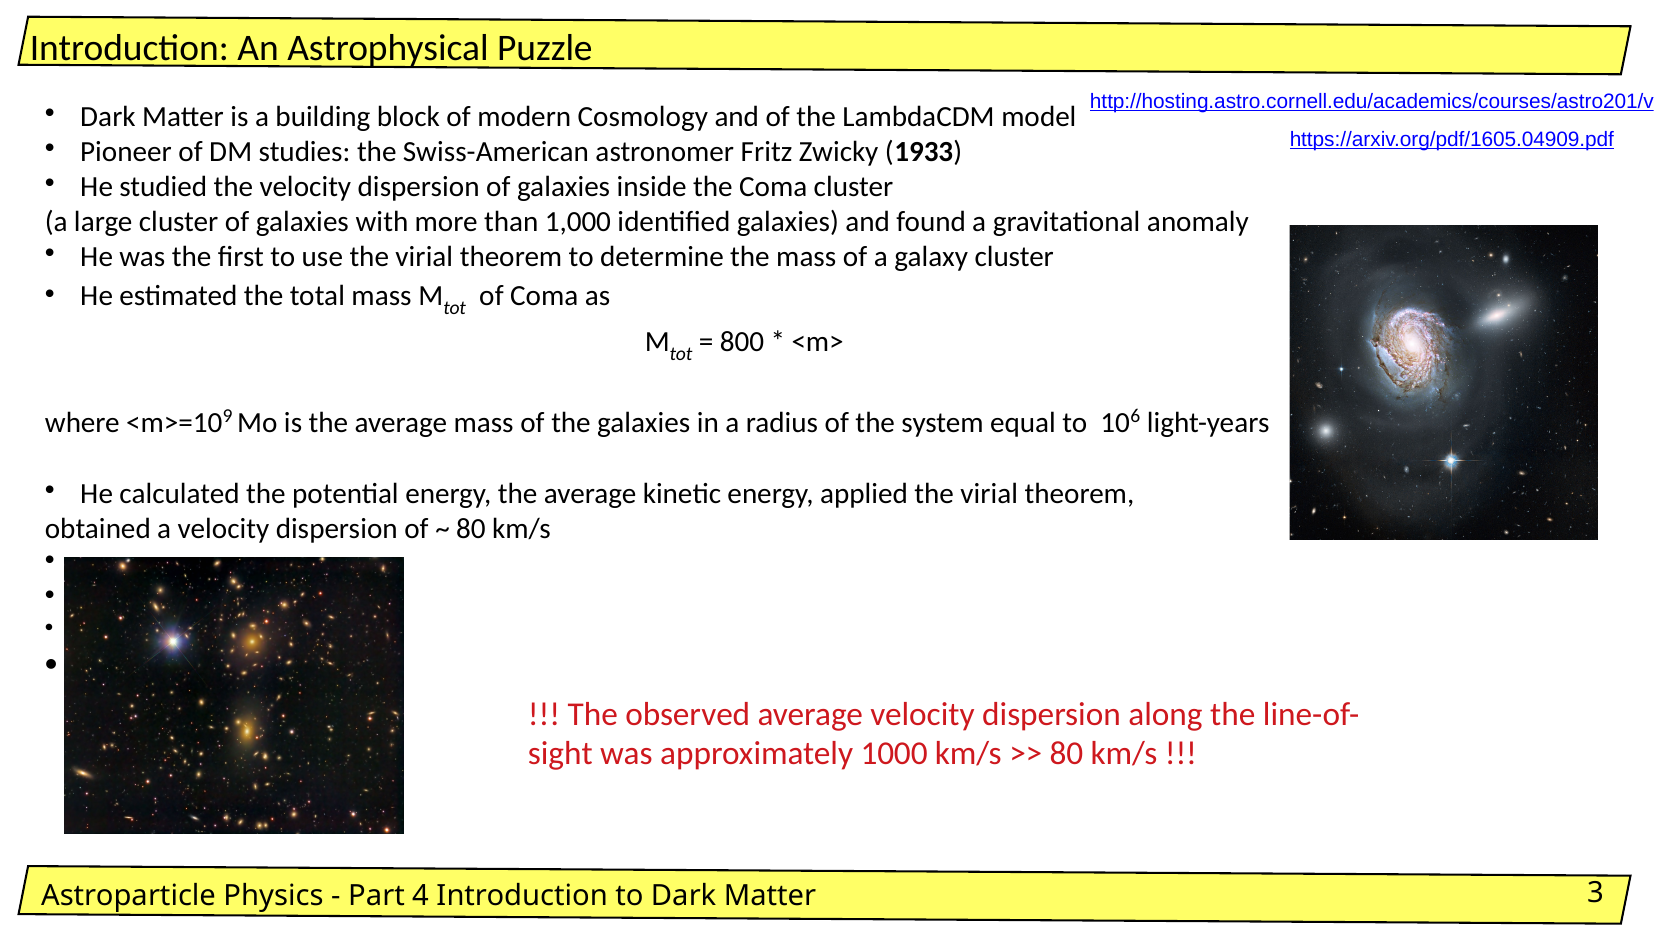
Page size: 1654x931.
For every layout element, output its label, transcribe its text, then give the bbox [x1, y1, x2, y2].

text_box !!! The observed average velocity dispersion along the line-of-sight was approximately 1000 km/s >> 80 km/s !!! [513, 684, 1433, 815]
picture [1289, 224, 1599, 541]
text_box http://hosting.astro.cornell.edu/academics/courses/astro201/vt.htm [1075, 80, 1654, 119]
text_box Astroparticle Physics - Part 4 Introduction to Dark Matter [40, 876, 939, 931]
text_box Introduction: An Astrophysical Puzzle [15, 15, 740, 120]
picture [63, 557, 404, 834]
text_box <number> [1218, 873, 1604, 931]
text_box Dark Matter is a building block of modern Cosmology and of the LambdaCDM model Pioneer of DM studies: the Swiss-American astronomer Fritz Zwicky (1933) He studied the velocity dispersion of galaxies inside the Coma cluster (a large cluster of galaxies with more than 1,000 identified galaxies) and found a gravitational anomaly He was the first to use the virial theorem to determine the mass of a galaxy cluster He estimated the total mass Mtot of Coma as Mtot = 800 * <m> where <m>=109 Mo is the average mass of the galaxies in a radius of the system equal to 106 light-years He calculated the potential energy, the average kinetic energy, applied the virial theorem, obtained a velocity dispersion of ~ 80 km/s [29, 90, 1626, 721]
text_box https://arxiv.org/pdf/1605.04909.pdf [1275, 119, 1629, 157]
